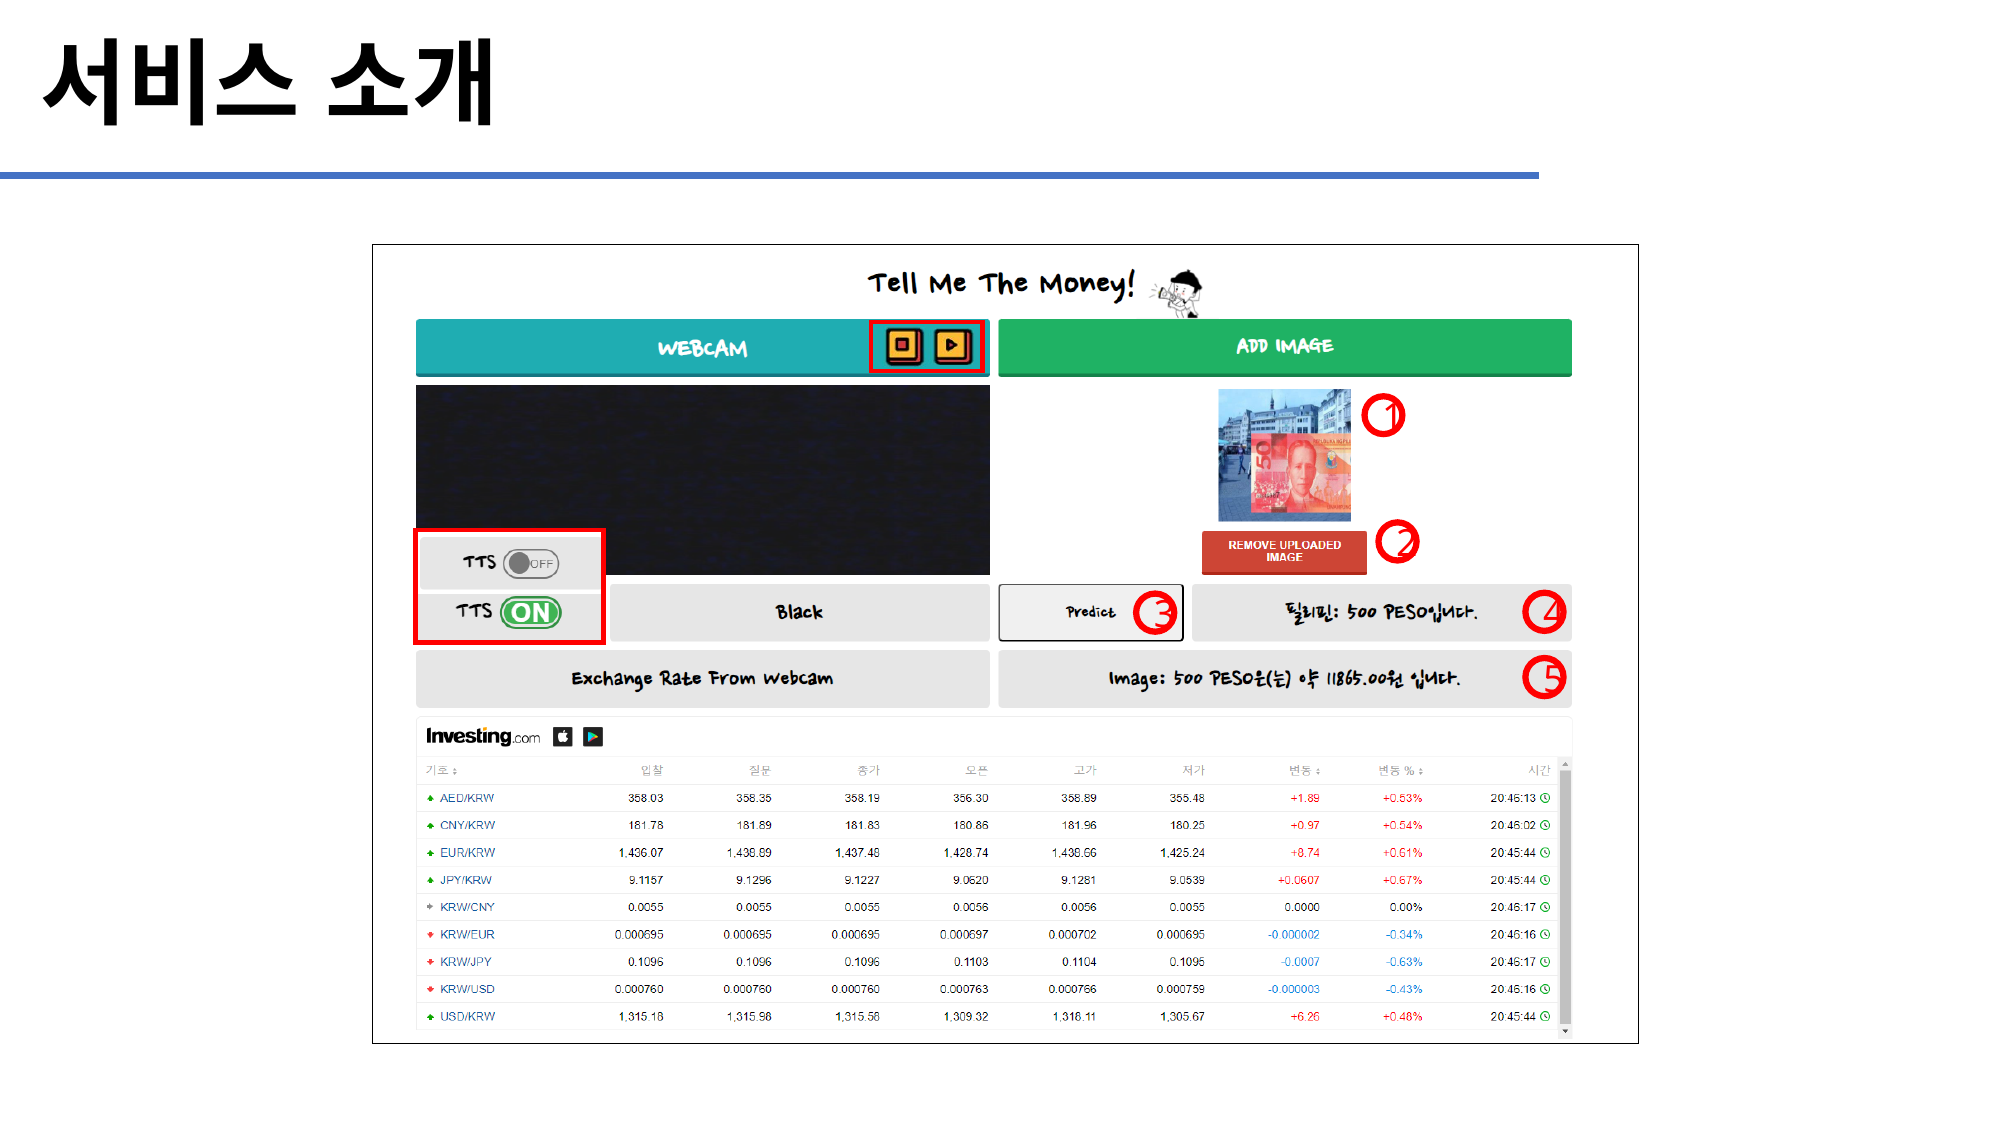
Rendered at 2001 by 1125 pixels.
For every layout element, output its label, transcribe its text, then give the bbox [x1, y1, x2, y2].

picture [372, 244, 1638, 1044]
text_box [415, 529, 606, 643]
text_box 서비스 소개 [26, 16, 1299, 144]
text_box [870, 322, 983, 372]
